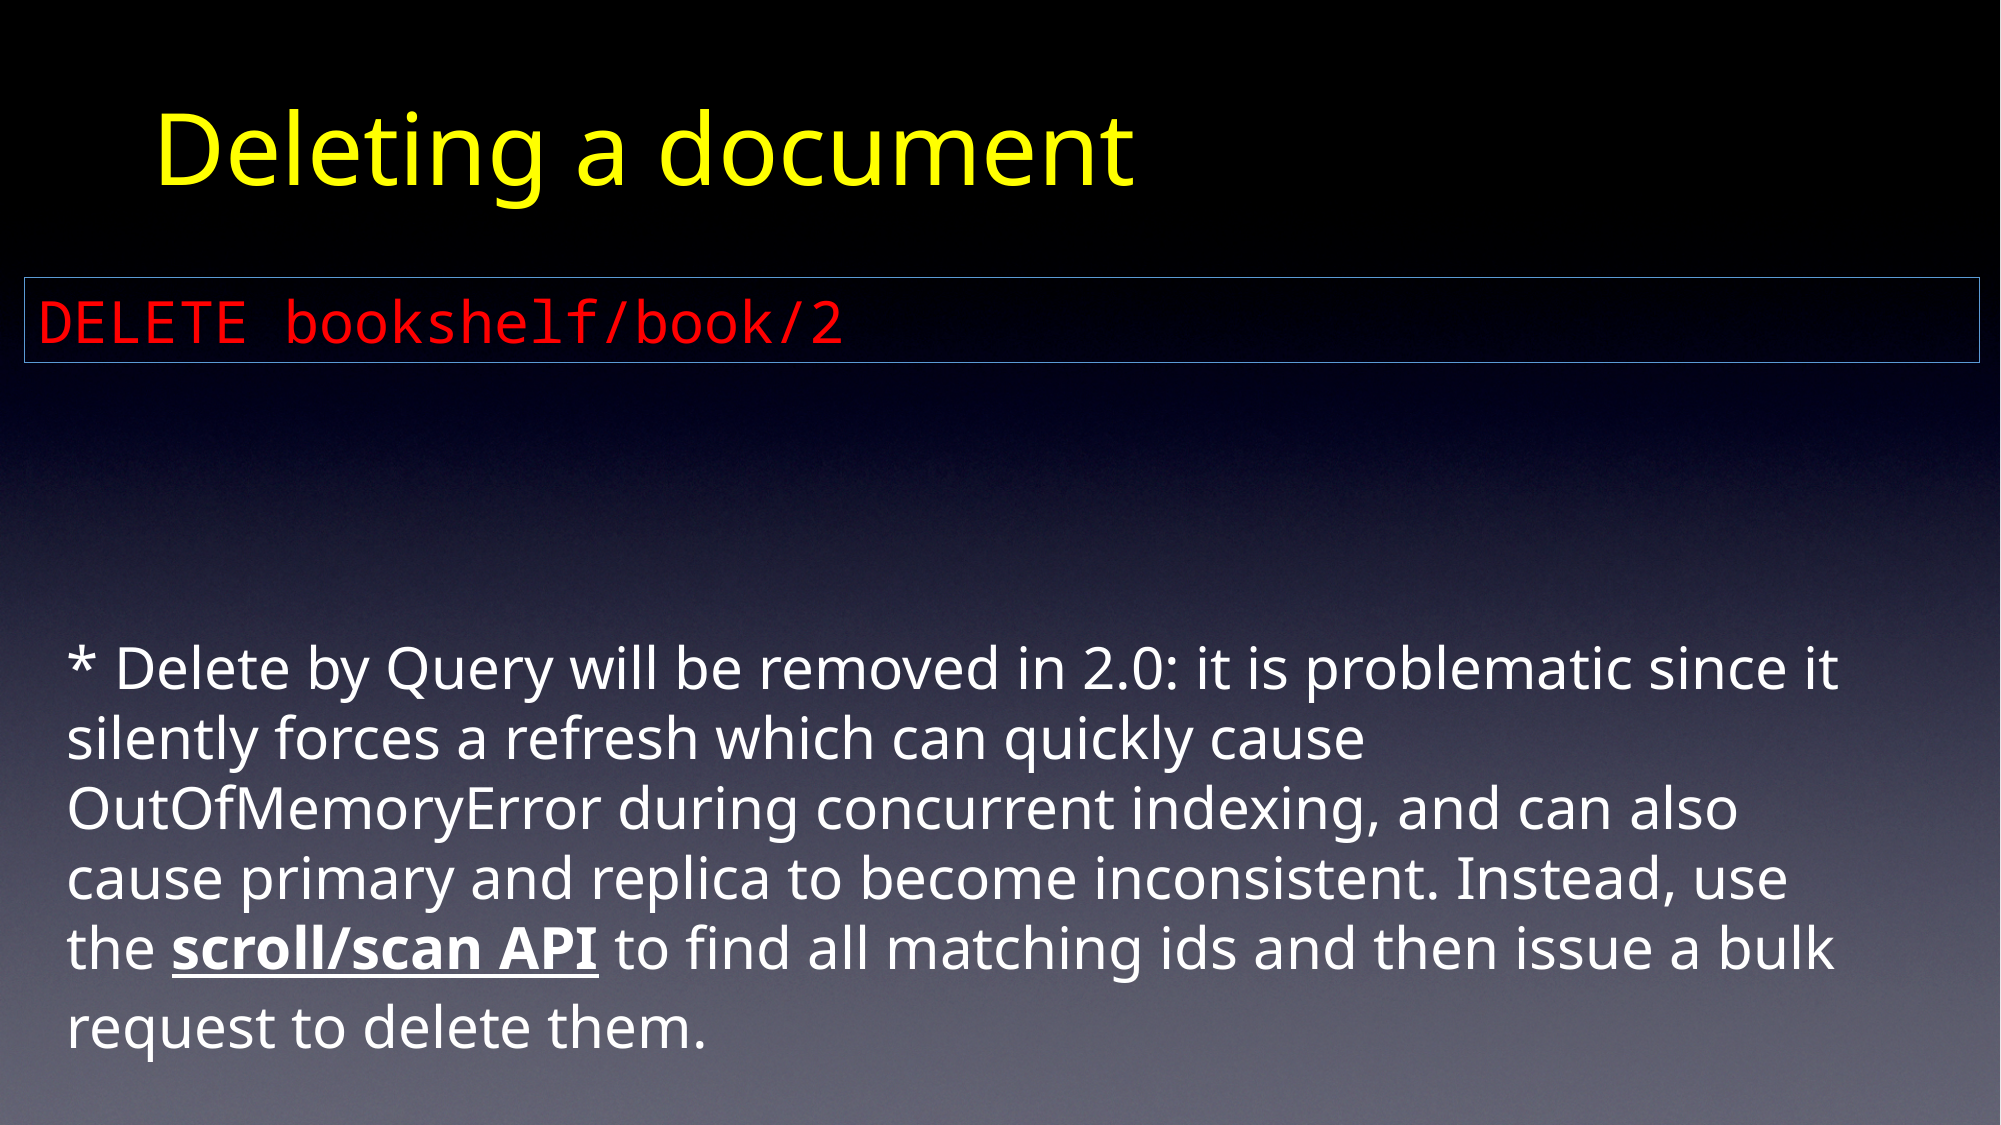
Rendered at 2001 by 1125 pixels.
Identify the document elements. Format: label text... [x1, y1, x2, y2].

picture [0, 0, 2001, 1125]
text_box DELETE bookshelf/book/2 [24, 277, 1980, 363]
text_box * Delete by Query will be removed in 2.0: it is problematic since it silently forces a refresh which can quickly cause OutOfMemoryError during concurrent indexing, and can also cause primary and replica to become inconsistent. Instead, use the scroll/scan API to find all matching ids and then issue a bulk request to delete them. [52, 623, 1863, 1068]
title Deleting a document [137, 44, 1863, 263]
